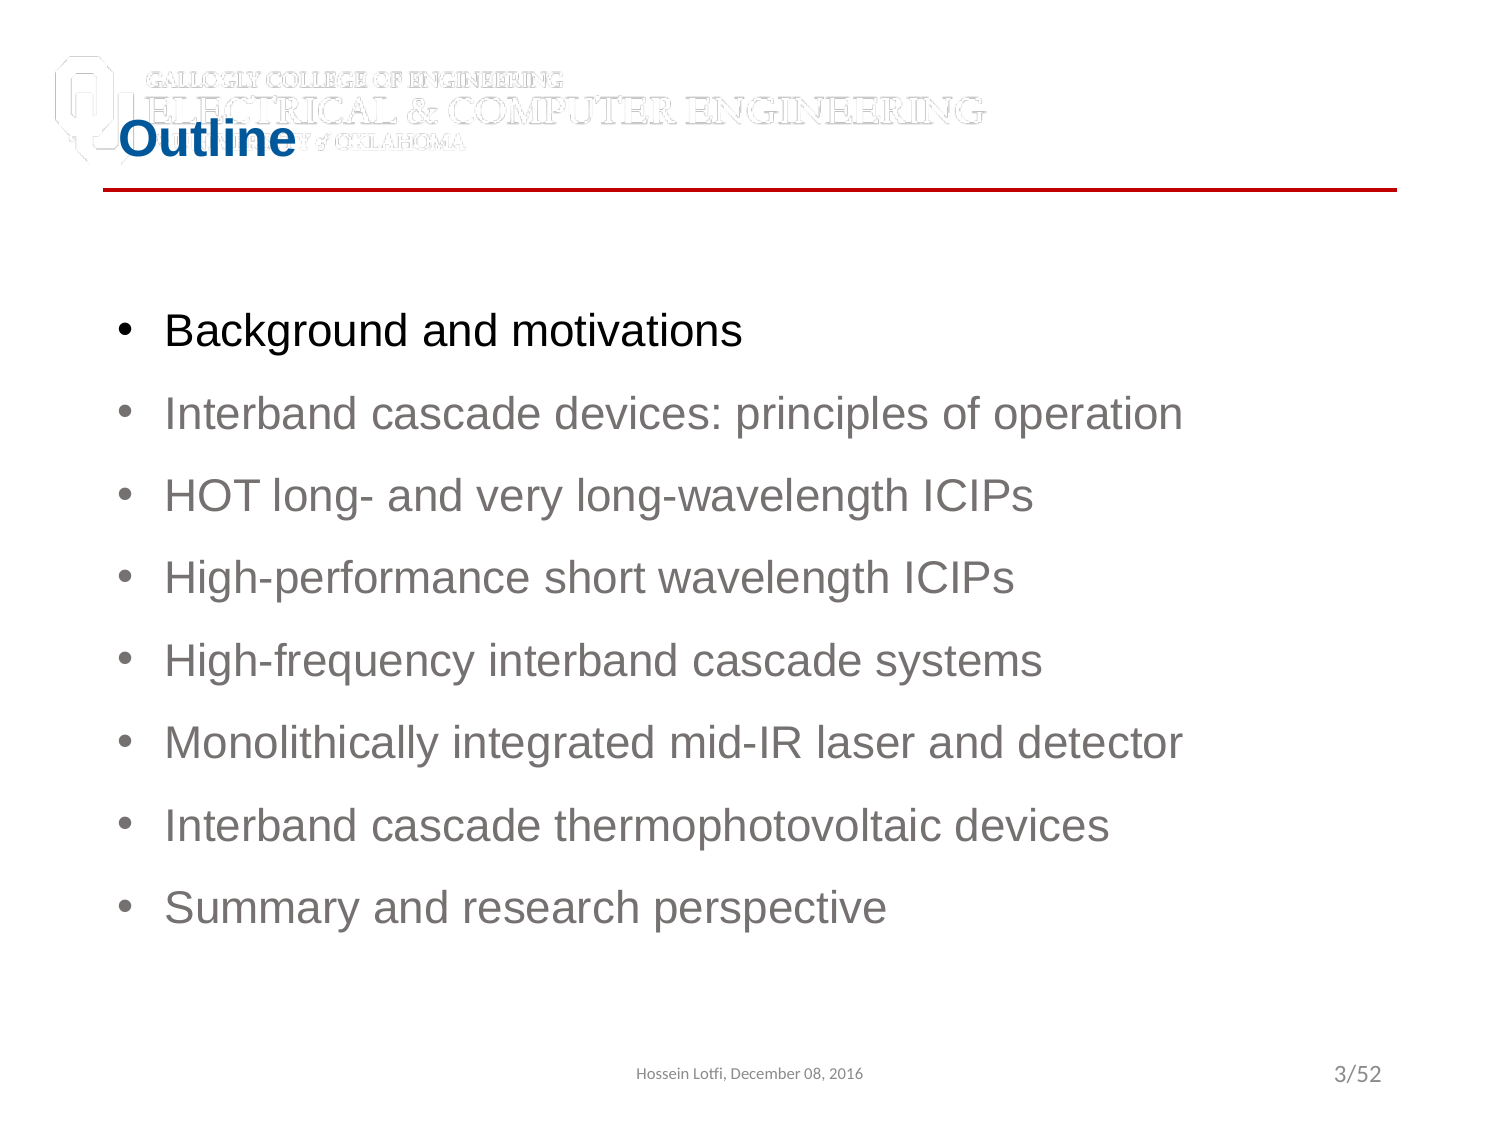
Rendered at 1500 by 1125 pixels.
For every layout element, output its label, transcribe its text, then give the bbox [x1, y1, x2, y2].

slide_number 3/52 [1059, 1042, 1397, 1103]
footer Hossein Lotfi, December 08, 2016 [496, 1042, 1004, 1103]
picture [48, 55, 1065, 165]
text_box Background and motivations Interband cascade devices: principles of operation HOT long- and very long-wavelength ICIPs High-performance short wavelength ICIPs High-frequency interband cascade systems Monolithically integrated mid-IR laser and detector Interband cascade thermophotovoltaic devices Summary and research perspective [103, 266, 1439, 1041]
text_box Outline [103, 0, 1397, 176]
